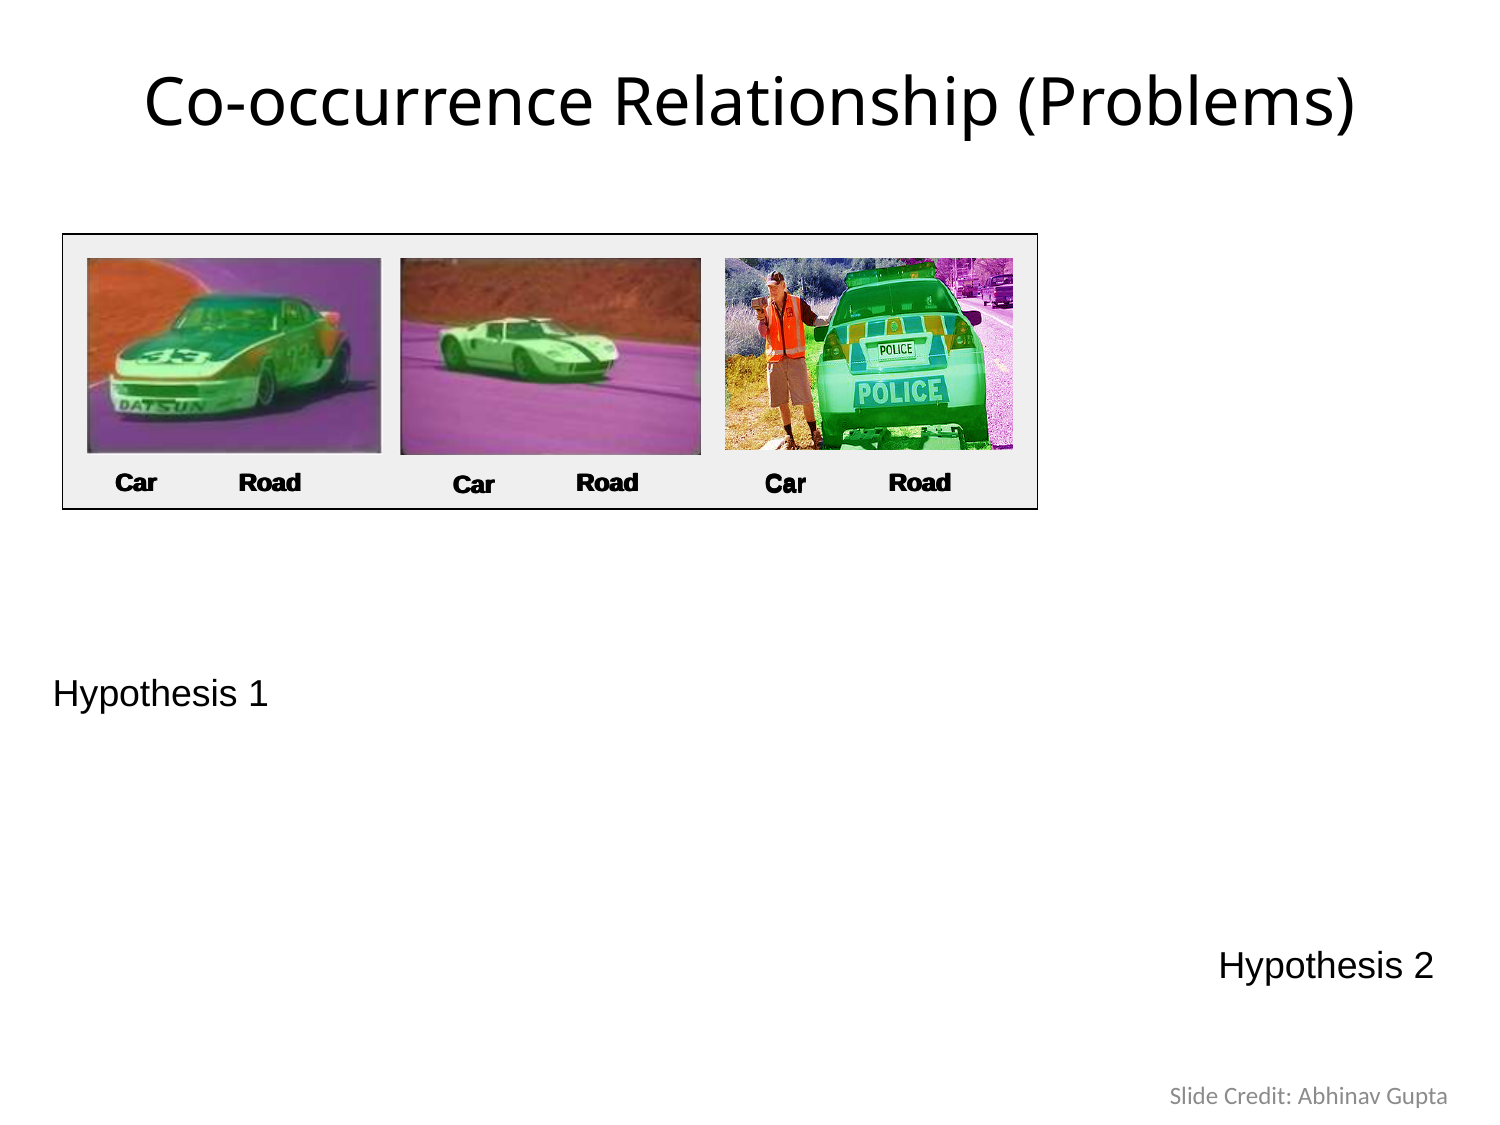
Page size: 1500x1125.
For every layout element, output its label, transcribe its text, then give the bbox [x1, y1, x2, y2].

picture [724, 258, 1013, 450]
text_box Car [439, 464, 539, 506]
picture [87, 258, 383, 455]
text_box Road [225, 464, 325, 504]
text_box Road [875, 458, 975, 504]
text_box Car [750, 458, 850, 504]
text_box Hypothesis 2 [1203, 933, 1450, 994]
text_box Car [99, 464, 200, 504]
text_box Hypothesis 1 [37, 661, 284, 721]
text_box Road [562, 464, 663, 504]
picture [399, 258, 701, 455]
text_box [62, 233, 1038, 509]
title Co-occurrence Relationship (Problems) [75, 5, 1425, 193]
footer Slide Credit: Abhinav Gupta [1071, 1065, 1500, 1125]
